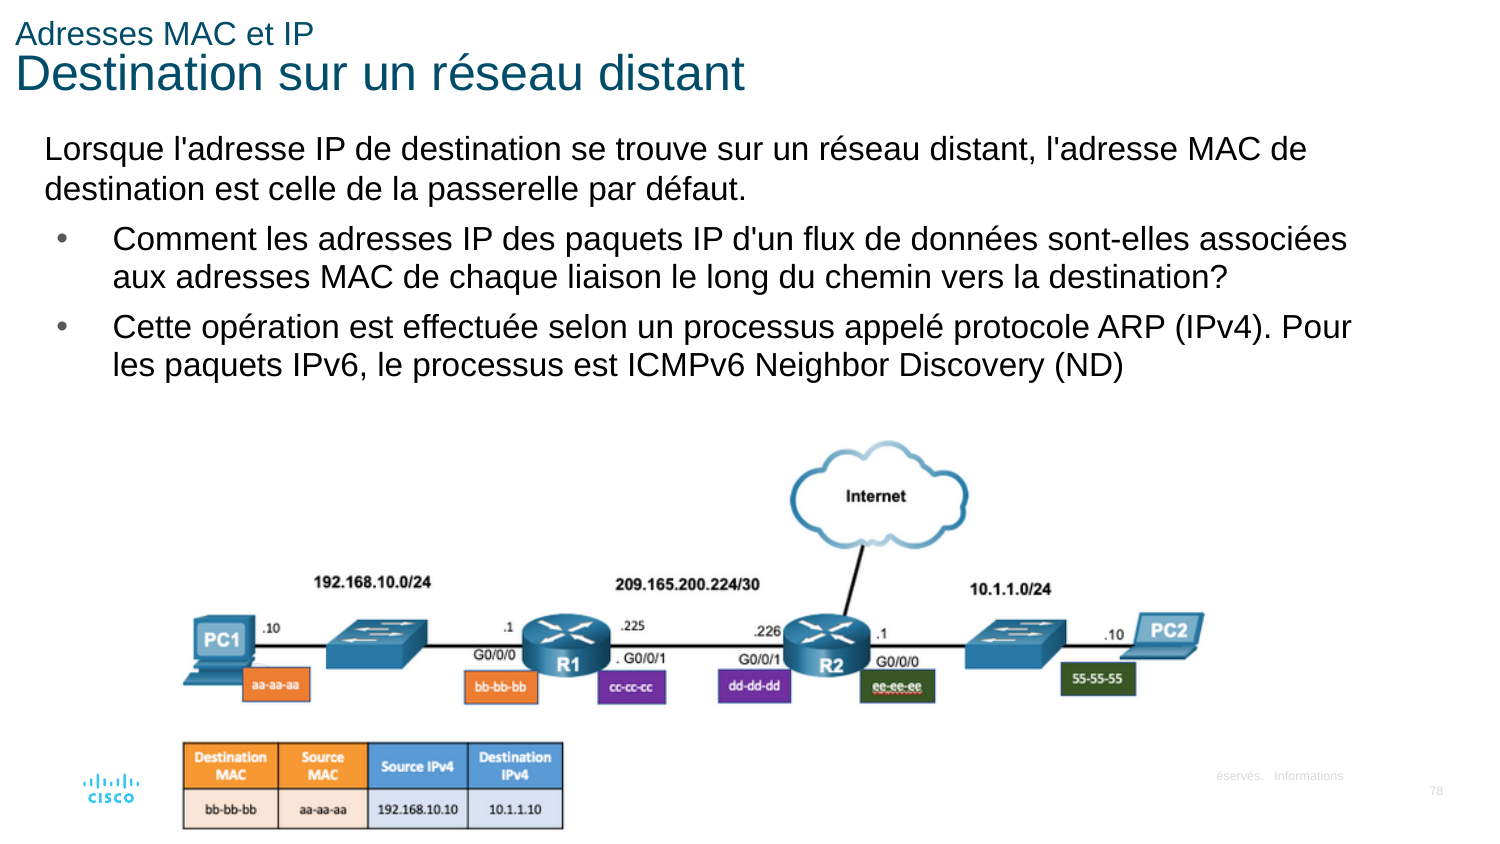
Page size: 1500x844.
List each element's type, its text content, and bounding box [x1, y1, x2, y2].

picture [152, 438, 1217, 844]
title Adresses MAC et IP Destination sur un réseau distant [0, 0, 1369, 121]
list Lorsque l'adresse IP de destination se trouve sur un réseau distant, l'adresse MAC de destination est celle de la passerelle par défaut. Comment les adresses IP des paquets IP d'un flux de données sont-elles associées aux adresses MAC de chaque liaison le long du chemin vers la destination? Cette opération est effectuée selon un processus appelé protocole ARP (IPv4). Pour les paquets IPv6, le processus est ICMPv6 Neighbor Discovery (ND) [29, 120, 1416, 381]
